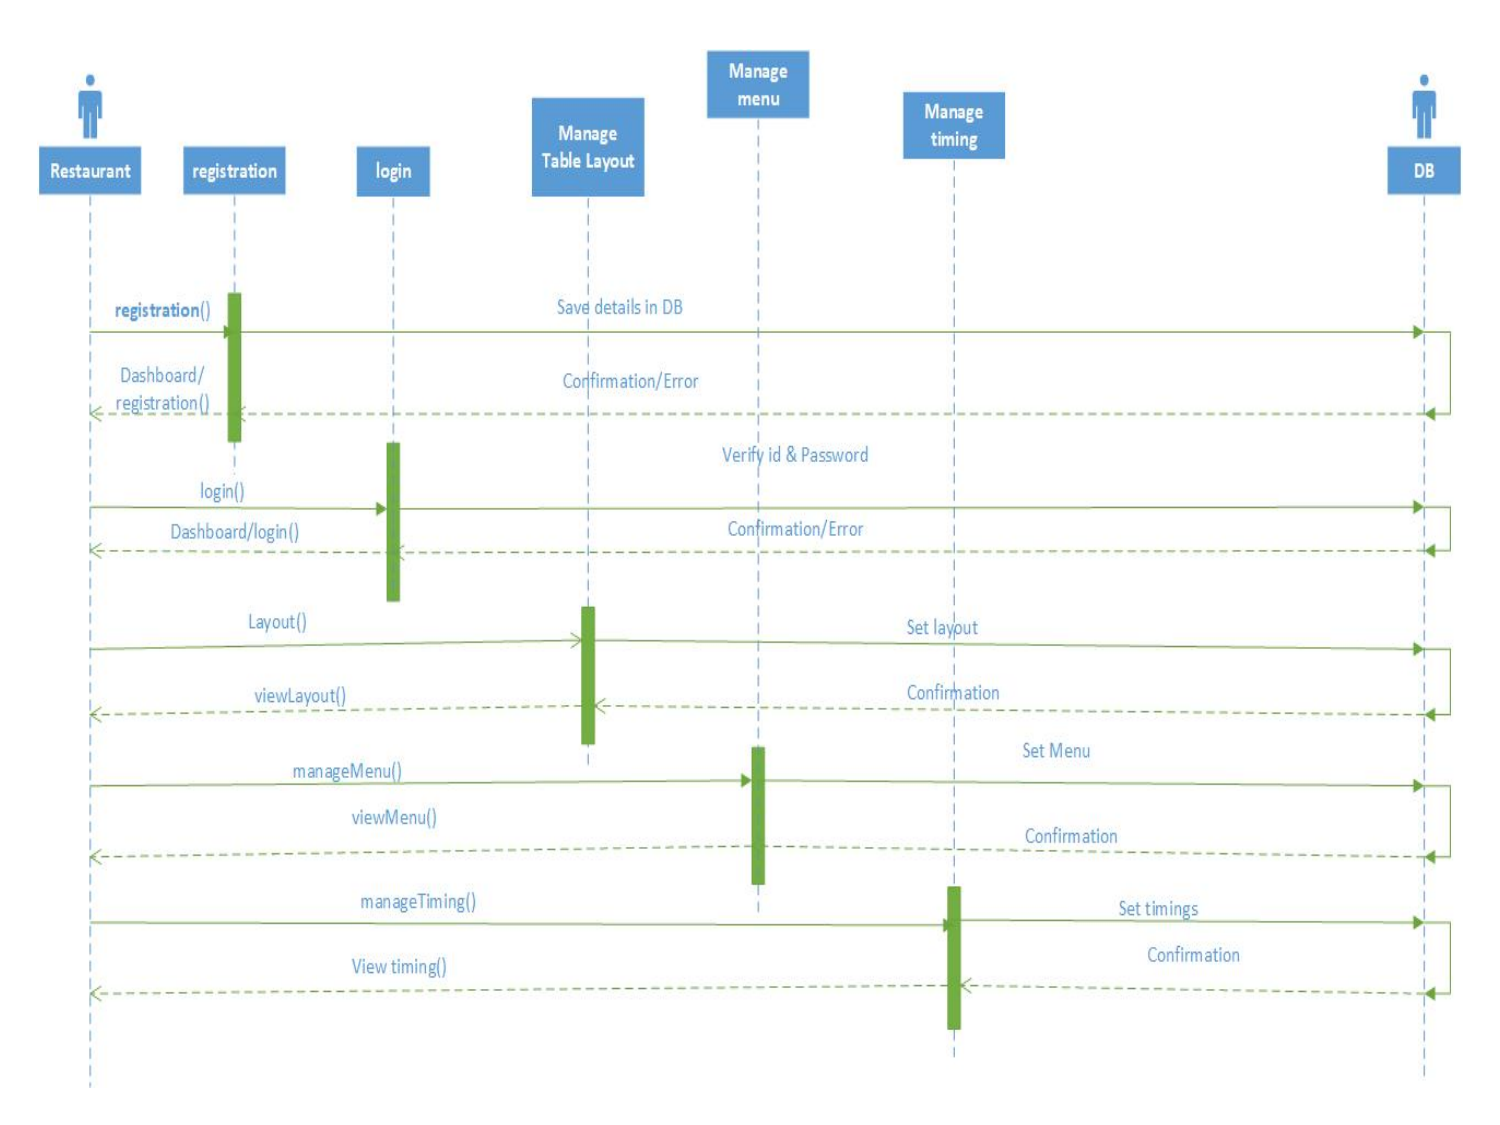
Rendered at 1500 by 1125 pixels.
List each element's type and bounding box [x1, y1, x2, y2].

list [37, 49, 1463, 1088]
